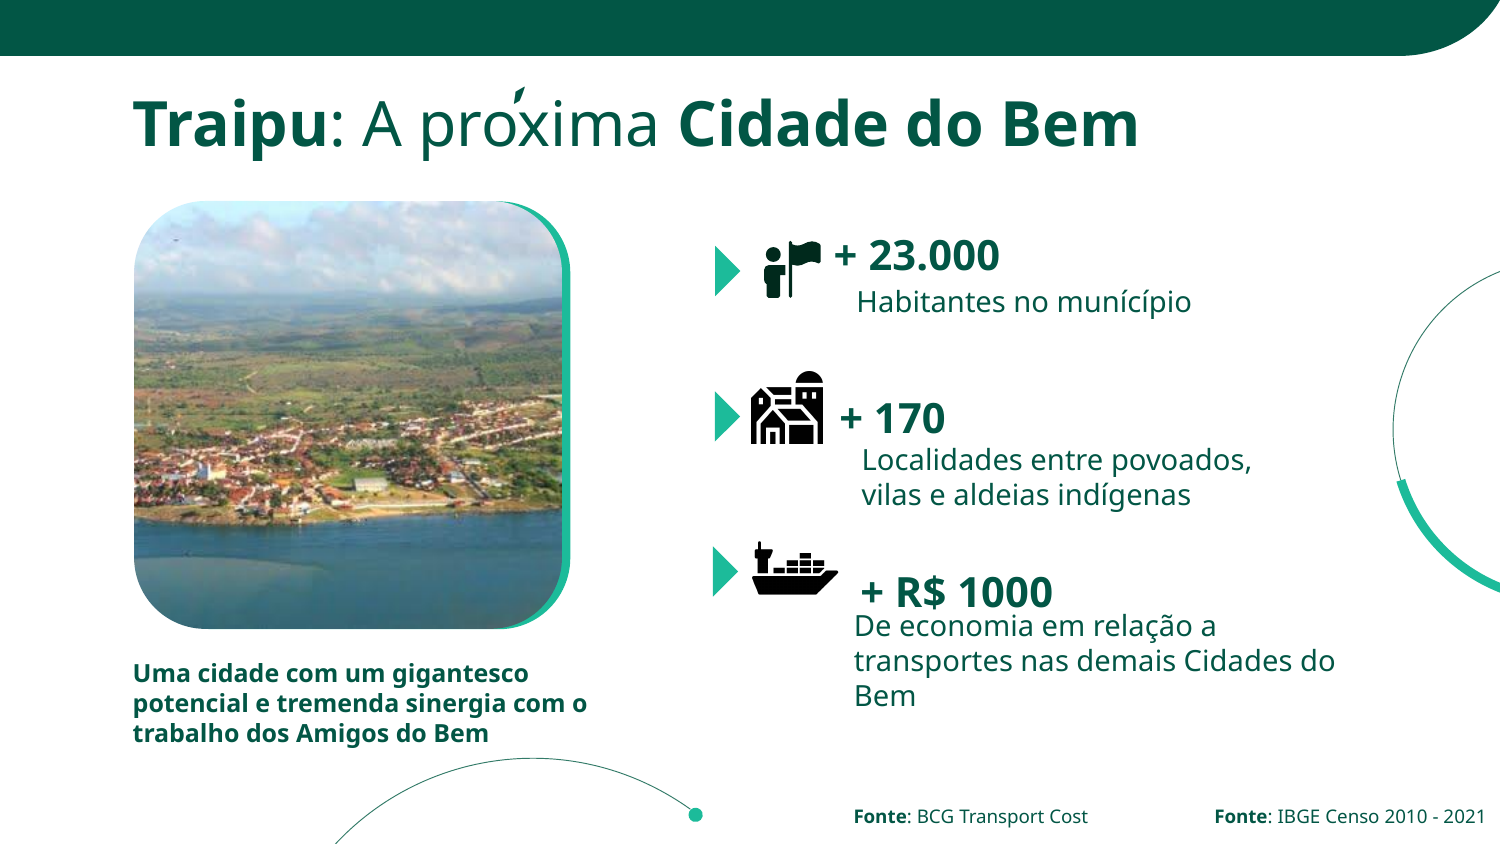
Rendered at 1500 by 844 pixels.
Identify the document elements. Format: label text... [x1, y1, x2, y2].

text_box [567, 251, 571, 580]
text_box Fonte: BCG Transport Cost [838, 786, 1261, 843]
text_box Uma cidade com um gigantesco potencial e tremenda sinergia com o trabalho dos Amigos do Bem [117, 642, 610, 754]
text_box [715, 245, 741, 297]
text_box De economia em relação a transportes nas demais Cidades do Bem [839, 606, 1375, 713]
text_box + R$ 1000 [845, 543, 1346, 616]
text_box + 170 [824, 369, 1240, 442]
picture [750, 371, 823, 445]
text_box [763, 240, 821, 299]
text_box [712, 546, 739, 597]
text_box Habitantes no munícípio [841, 273, 1396, 319]
picture [133, 200, 563, 630]
text_box [828, 279, 1342, 402]
text_box Fonte: IBGE Censo 2010 - 2021 [1261, 786, 1500, 843]
text_box Localidades entre povoados, vilas e aldeias indígenas [846, 435, 1382, 512]
title Traipu: A proxima Cidade do Bem [116, 68, 1383, 164]
text_box + 23.000 [818, 221, 1235, 280]
text_box ´ [480, 59, 561, 161]
text_box [714, 391, 741, 442]
picture [750, 525, 840, 614]
